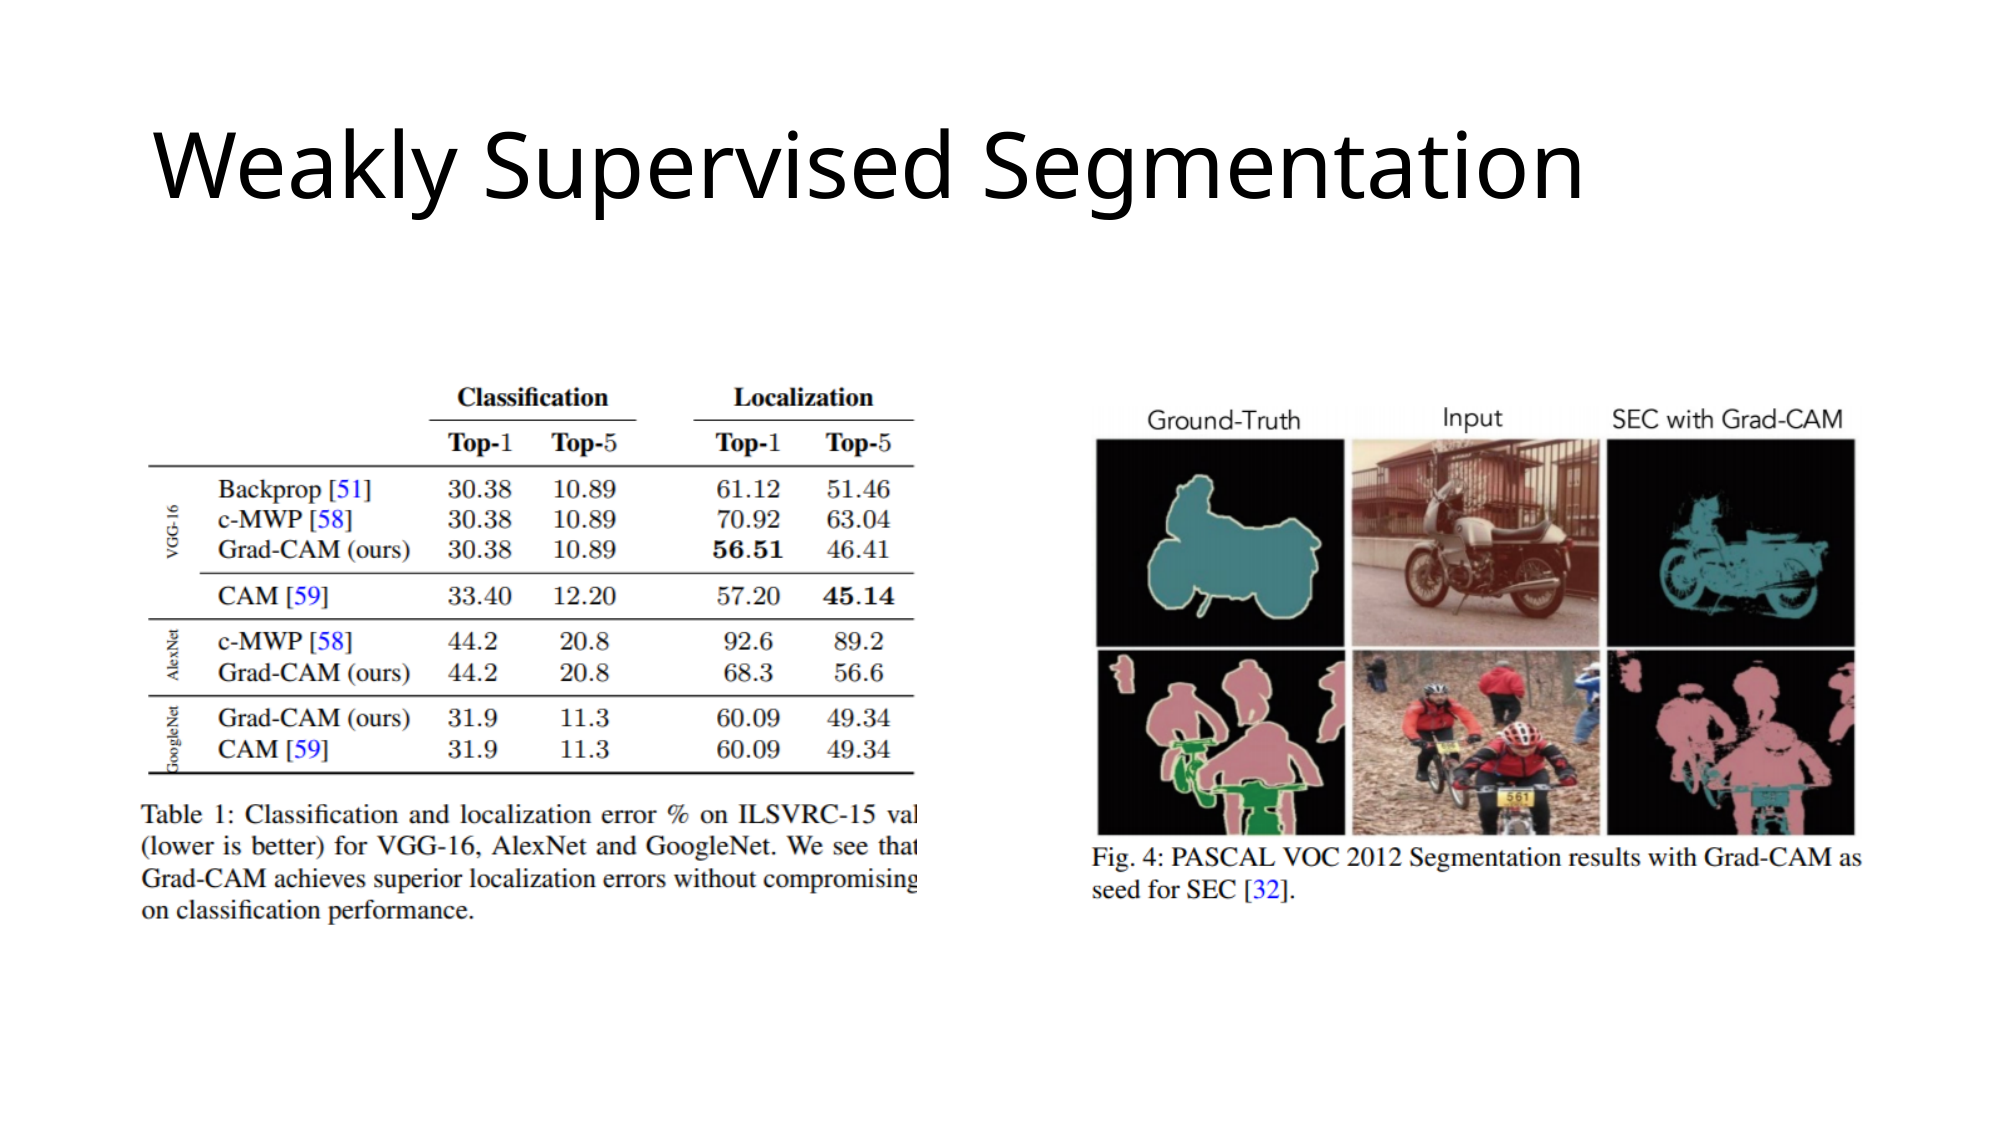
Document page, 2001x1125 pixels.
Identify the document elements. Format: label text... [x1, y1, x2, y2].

picture [137, 382, 917, 930]
title Weakly Supervised Segmentation [137, 59, 1863, 278]
picture [1089, 406, 1863, 907]
